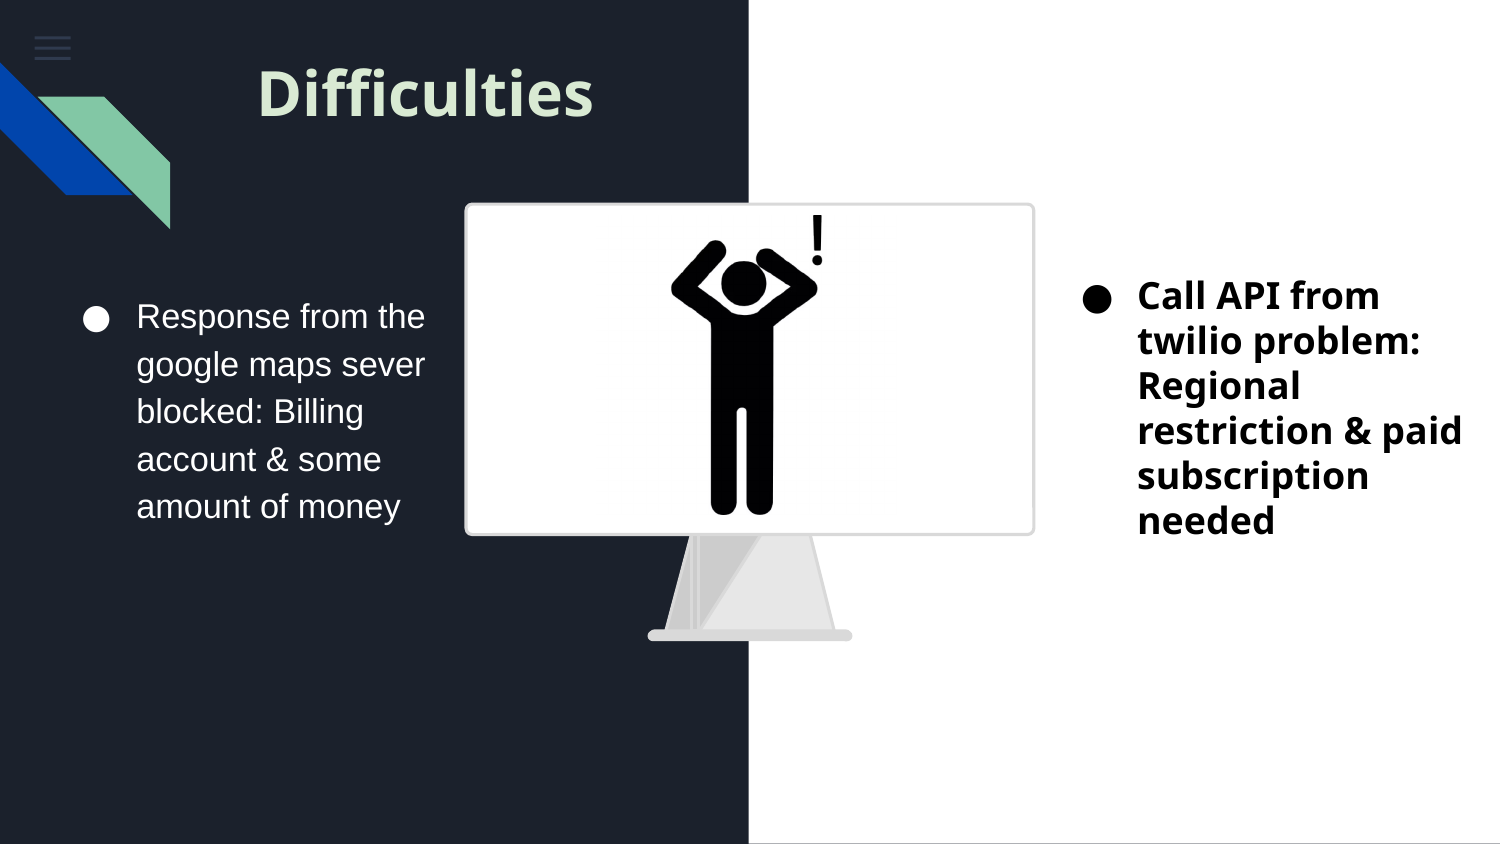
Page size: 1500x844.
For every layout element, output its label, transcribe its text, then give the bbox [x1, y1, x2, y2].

title Response from the google maps sever blocked: Billing account & some amount of money [46, 273, 460, 640]
picture [596, 214, 897, 515]
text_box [465, 203, 1035, 640]
title Difficulties [241, 39, 1252, 123]
text_box Call API from twilio problem: Regional restriction & paid subscription needed [1047, 257, 1485, 531]
